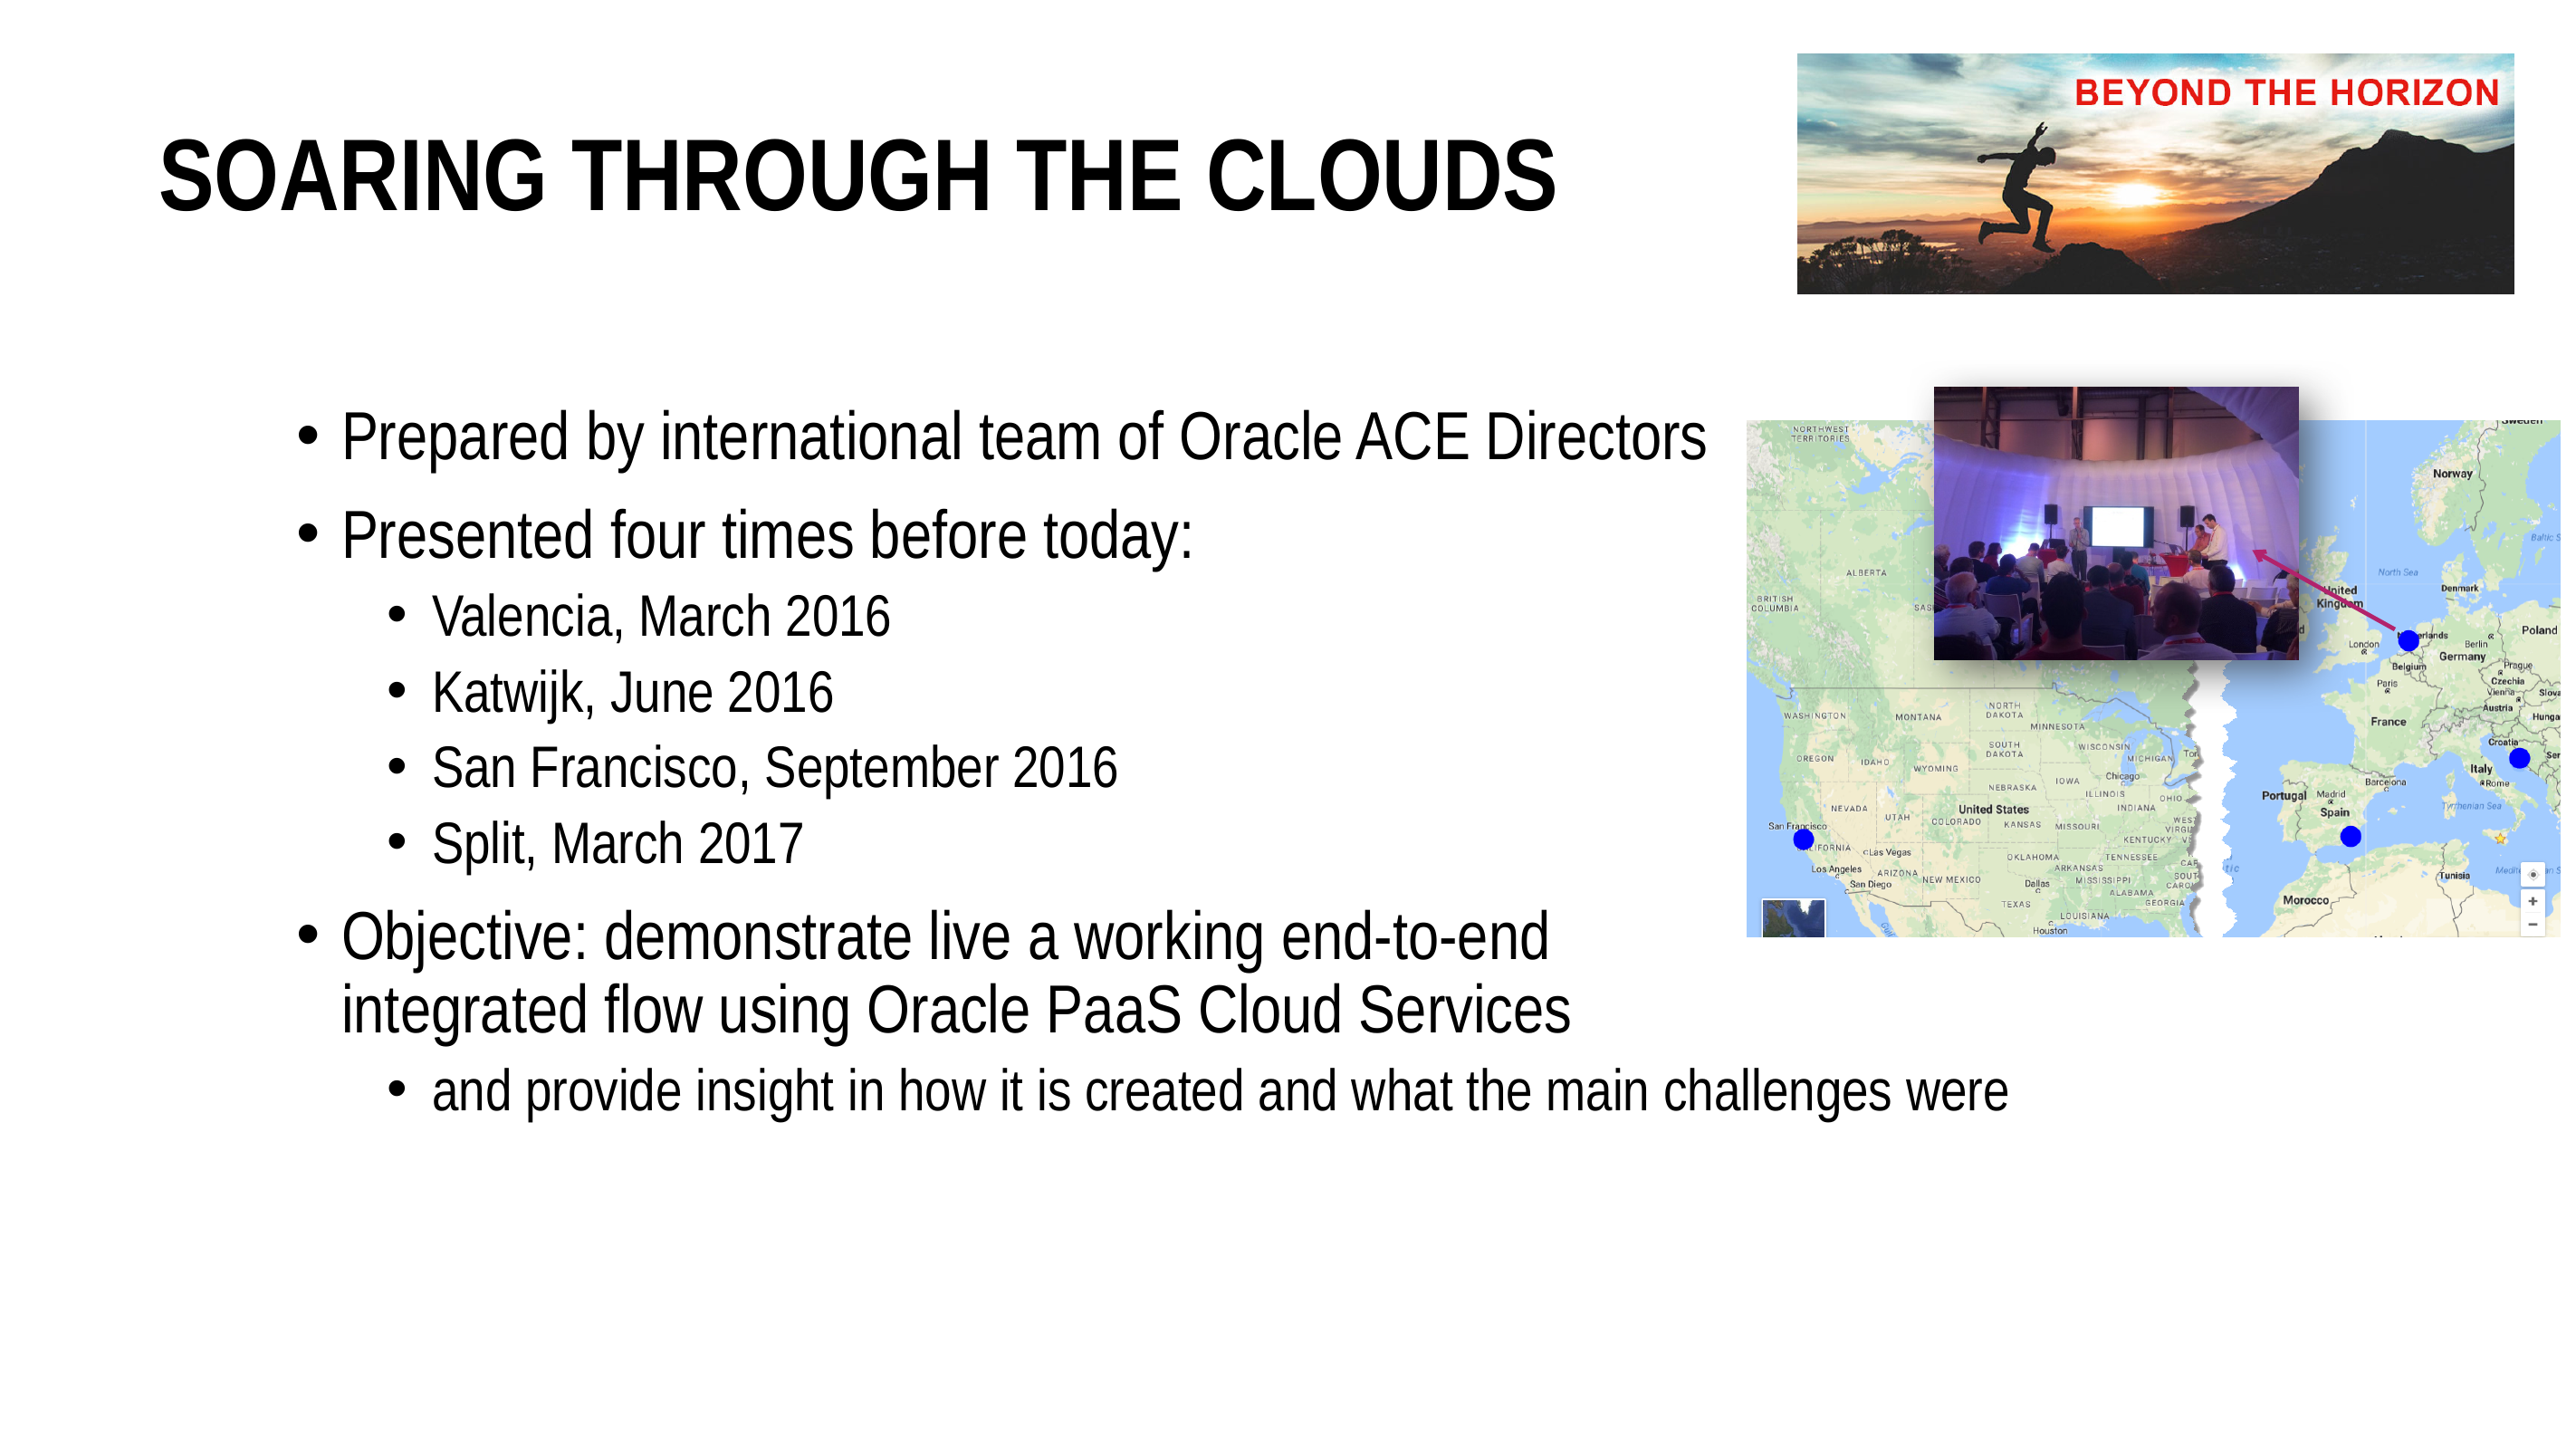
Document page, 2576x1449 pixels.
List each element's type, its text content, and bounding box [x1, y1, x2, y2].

list Prepared by international team of Oracle ACE Directors Presented four times before today: Valencia, March 2016 Katwijk, June 2016 San Francisco, September 2016 Split, March 2017 Objective: demonstrate live a working end-to-end integrated flow using Oracle PaaS Cloud Services and provide insight in how it is created and what the main challenges were [282, 394, 2059, 1237]
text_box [2252, 550, 2395, 629]
title Soaring through the clouds [145, 125, 2449, 326]
picture [1747, 387, 2561, 937]
picture [1797, 53, 2514, 294]
